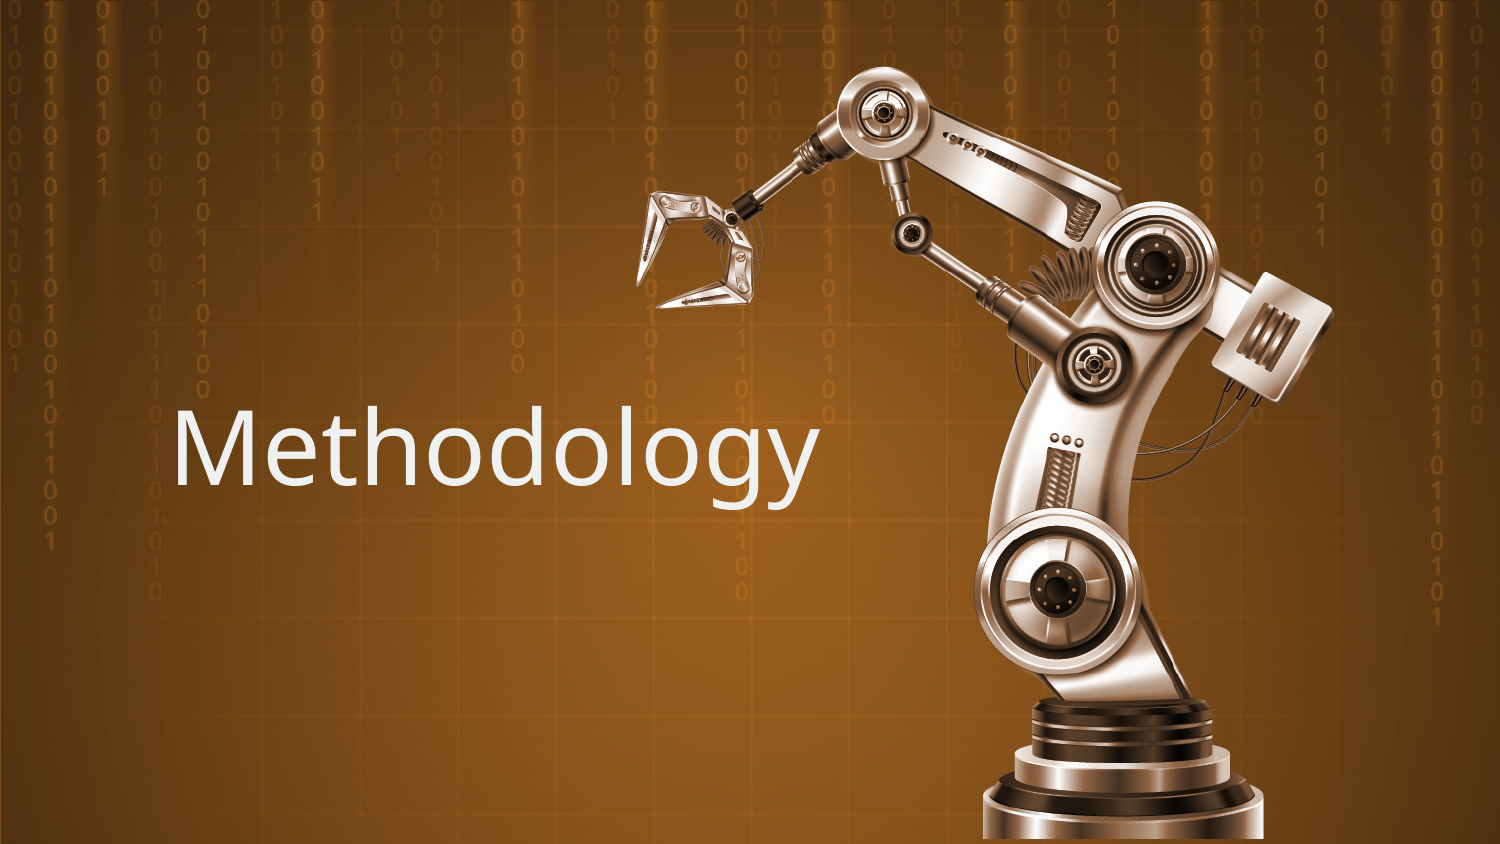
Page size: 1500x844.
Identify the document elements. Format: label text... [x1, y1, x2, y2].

title Methodology [137, 366, 620, 505]
picture [625, 0, 1363, 844]
